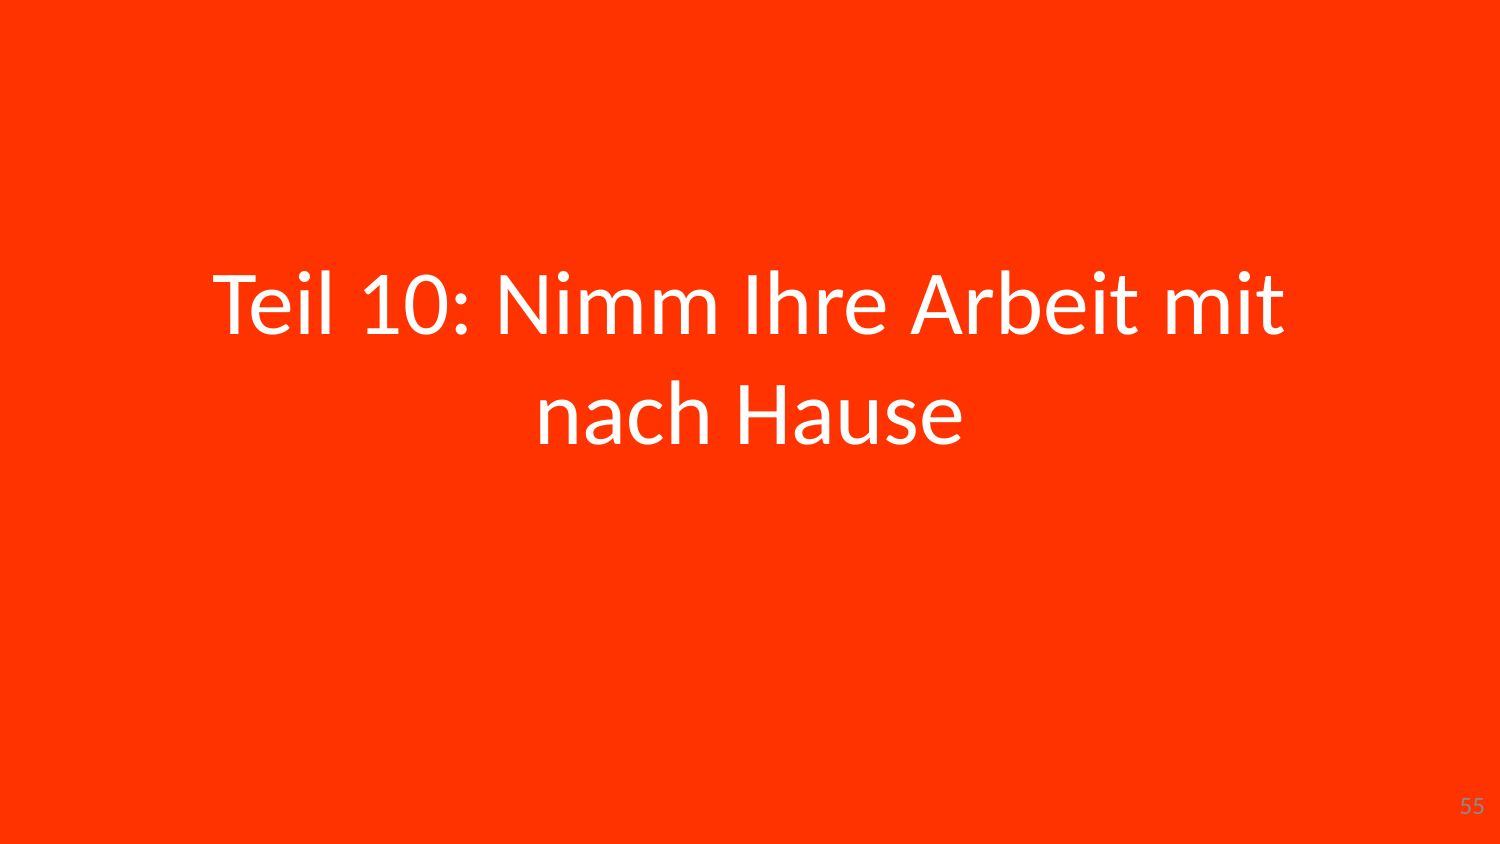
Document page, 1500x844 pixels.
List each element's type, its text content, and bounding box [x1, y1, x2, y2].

text_box Teil 10: Nimm Ihre Arbeit mit nach Hause [112, 262, 1388, 443]
text_box 55 [1415, 781, 1500, 827]
